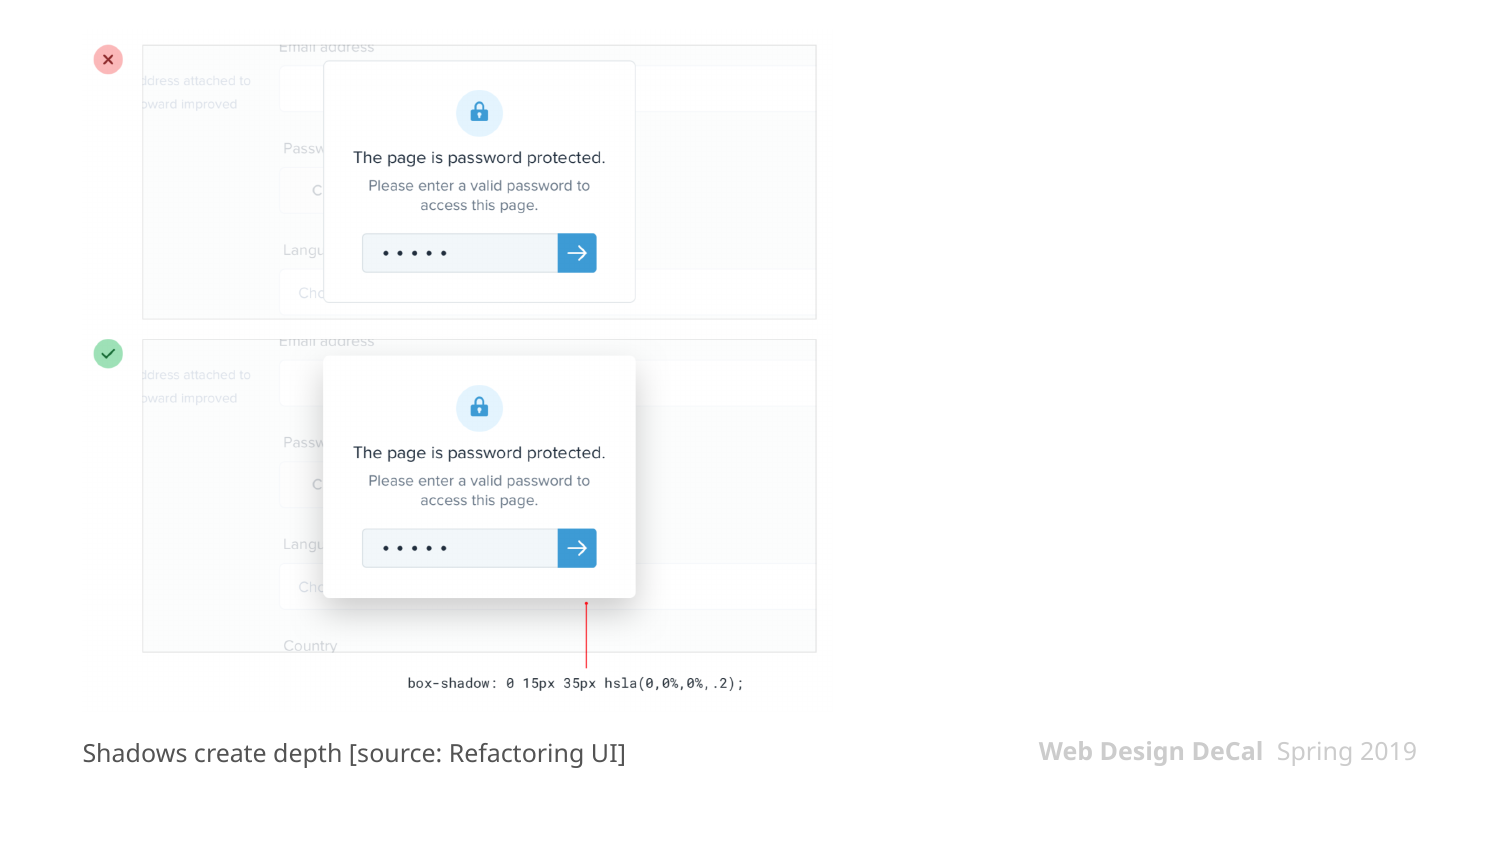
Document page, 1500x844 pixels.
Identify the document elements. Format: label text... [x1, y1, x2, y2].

list Shadows create depth [source: Refactoring UI] [82, 731, 968, 770]
picture [82, 29, 833, 712]
